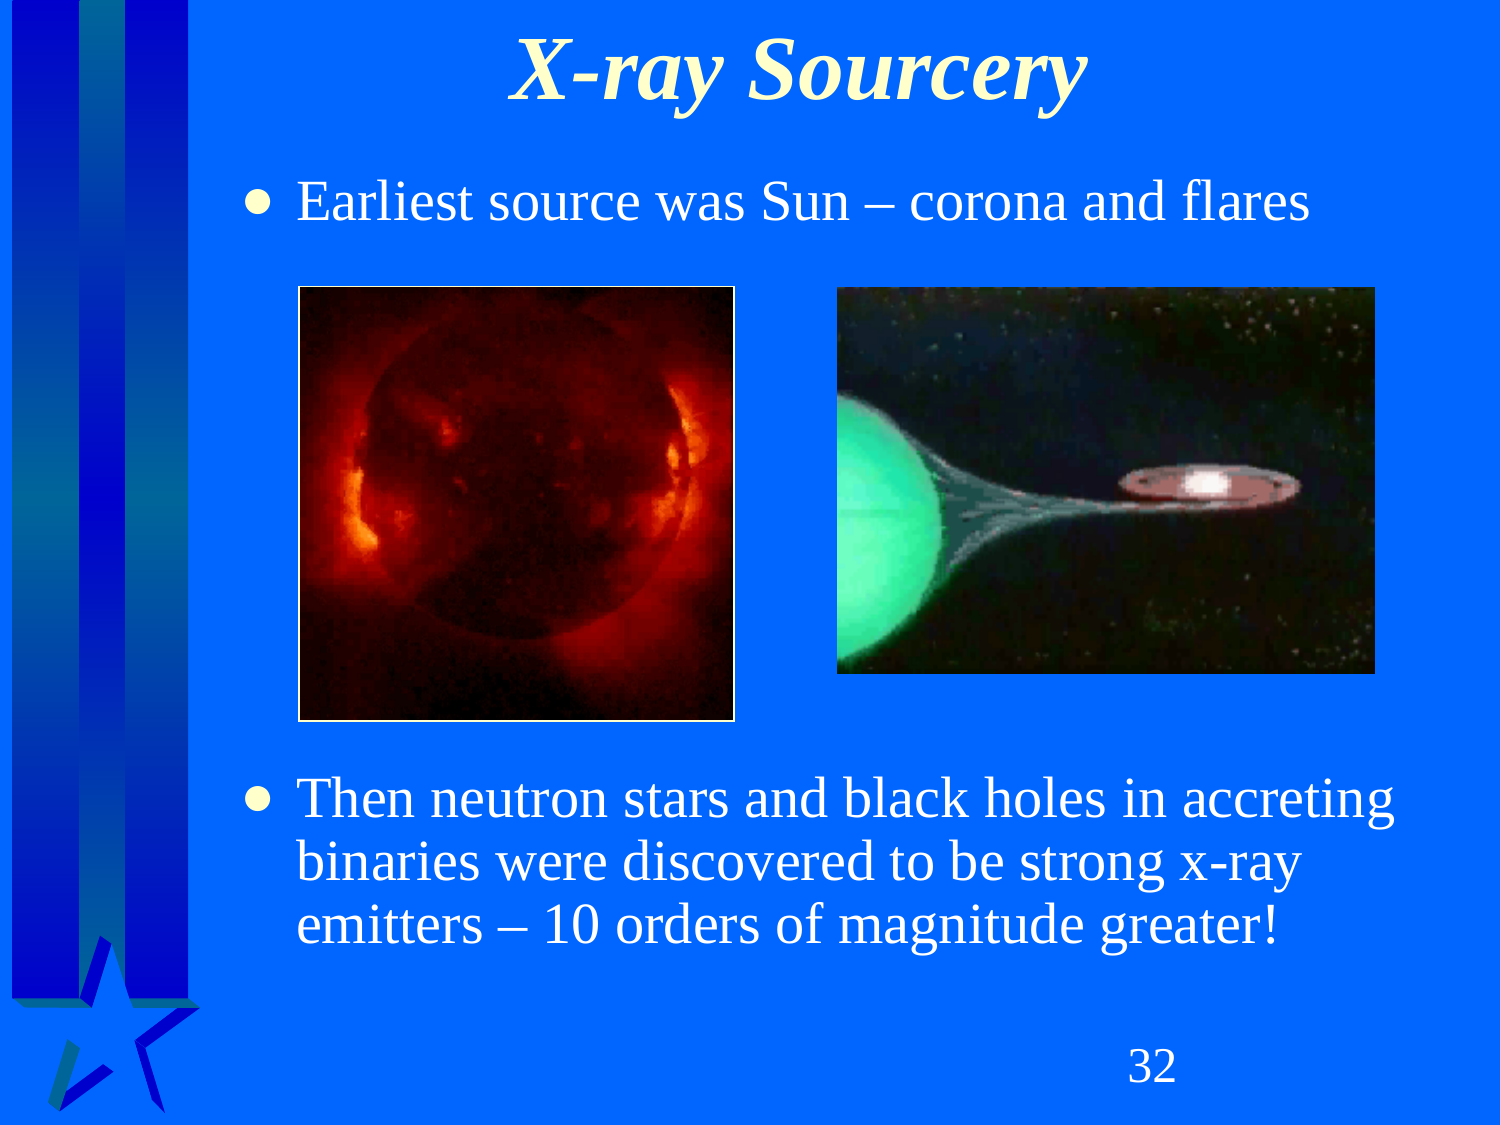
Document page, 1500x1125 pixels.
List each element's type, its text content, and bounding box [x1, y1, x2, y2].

slide_number ‹#› [1112, 1025, 1425, 1100]
list Earliest source was Sun – corona and flares Then neutron stars and black holes in accreting binaries were discovered to be strong x-ray emitters – 10 orders of magnitude greater! [225, 162, 1438, 988]
picture [299, 287, 734, 721]
picture [837, 287, 1376, 674]
title X-ray Sourcery [162, 0, 1438, 125]
